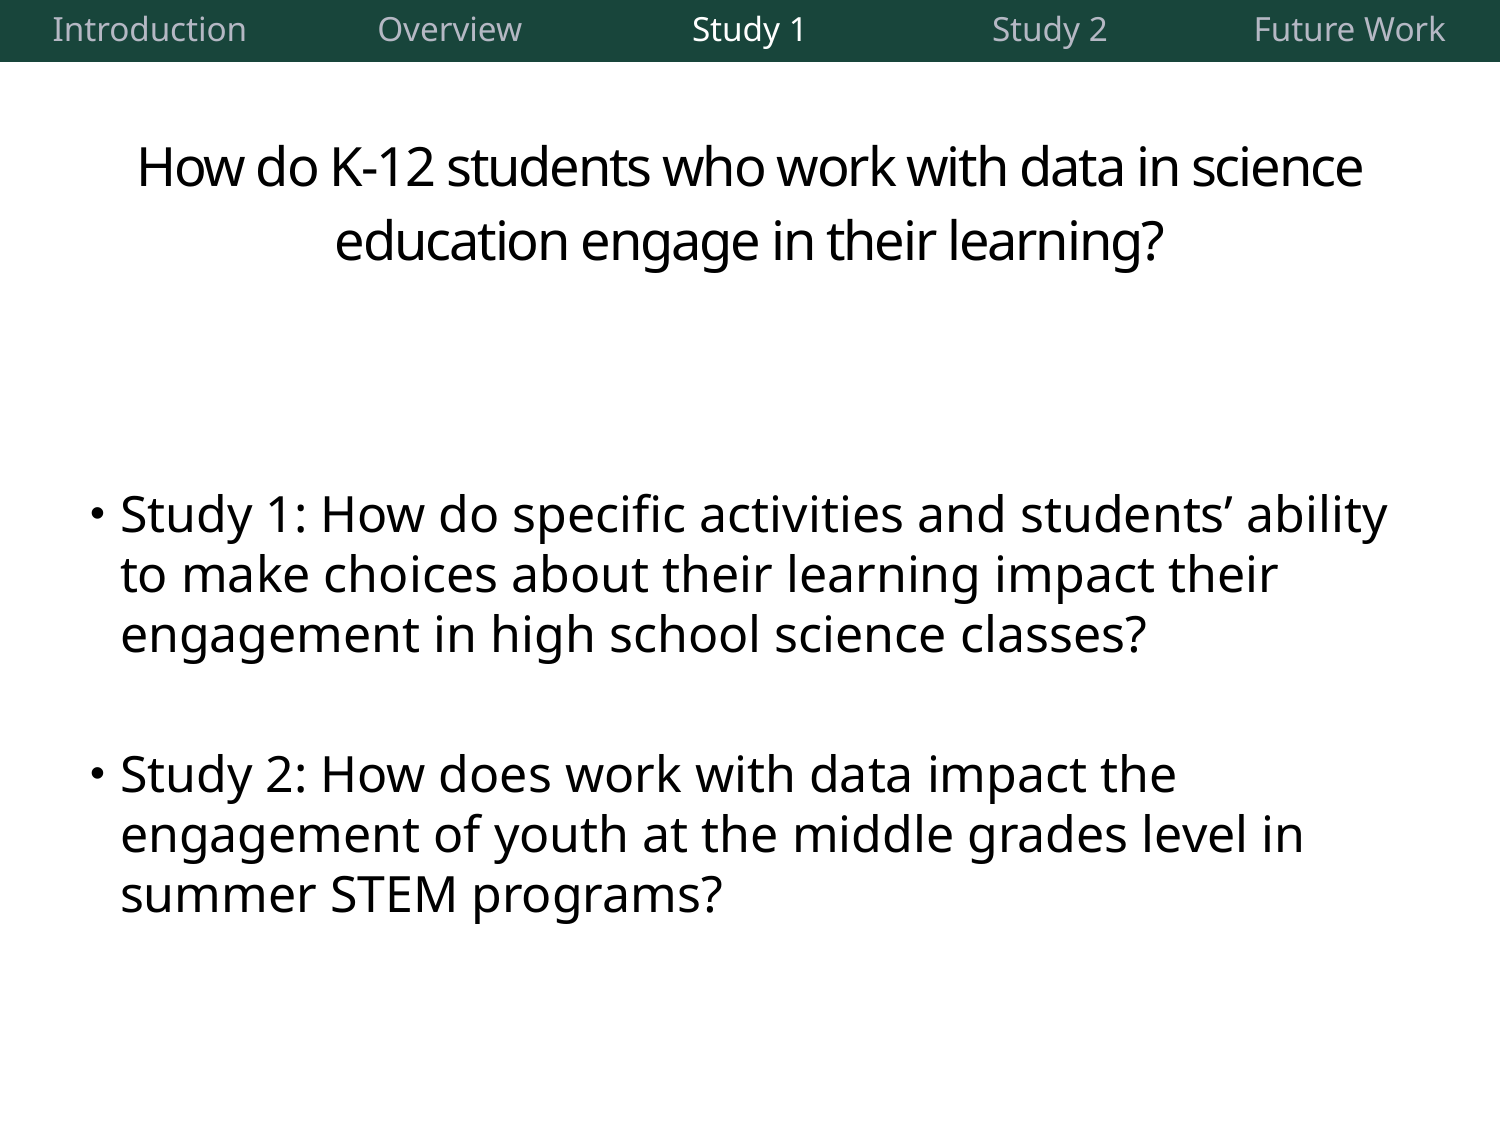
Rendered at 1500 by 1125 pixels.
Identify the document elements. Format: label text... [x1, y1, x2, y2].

table_header Introduction [0, 0, 300, 62]
table_header Overview [300, 0, 600, 62]
table_header Study 2 [900, 0, 1200, 62]
table_header Future Work [1200, 0, 1500, 62]
title How do K-12 students who work with data in science education engage in their learning? [75, 121, 1425, 284]
table_header Study 1 [600, 0, 900, 62]
list Study 1: How do specific activities and students’ ability to make choices about their learning impact their engagement in high school science classes? Study 2: How does work with data impact the engagement of youth at the middle grades level in summer STEM programs? [75, 342, 1425, 1063]
